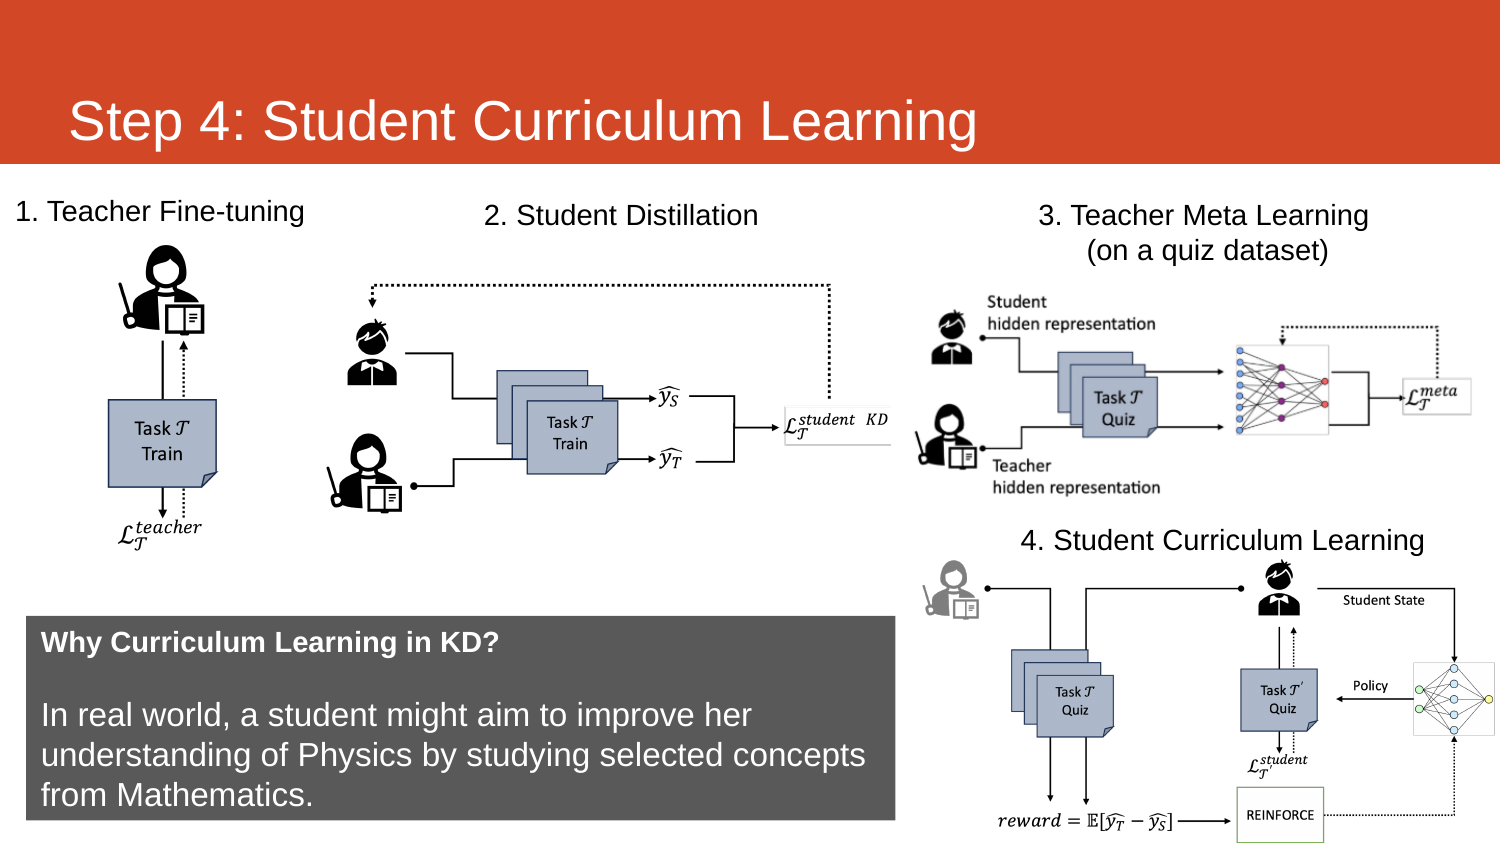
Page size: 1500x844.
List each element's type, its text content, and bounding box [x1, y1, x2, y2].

text_box Why Curriculum Learning in KD? In real world, a student might aim to improve her understanding of Physics by studying selected concepts from Mathematics. [26, 615, 896, 821]
text_box 1. Teacher Fine-tuning [0, 184, 403, 235]
picture [98, 235, 228, 557]
picture [920, 550, 1496, 843]
text_box 3. Teacher Meta Learning (on a quiz dataset) [990, 188, 1426, 274]
title Step 4: Student Curriculum Learning [57, 8, 1380, 158]
text_box 2. Student Distillation [468, 188, 925, 239]
picture [322, 283, 1483, 516]
text_box 4. Student Curriculum Learning [990, 513, 1456, 548]
